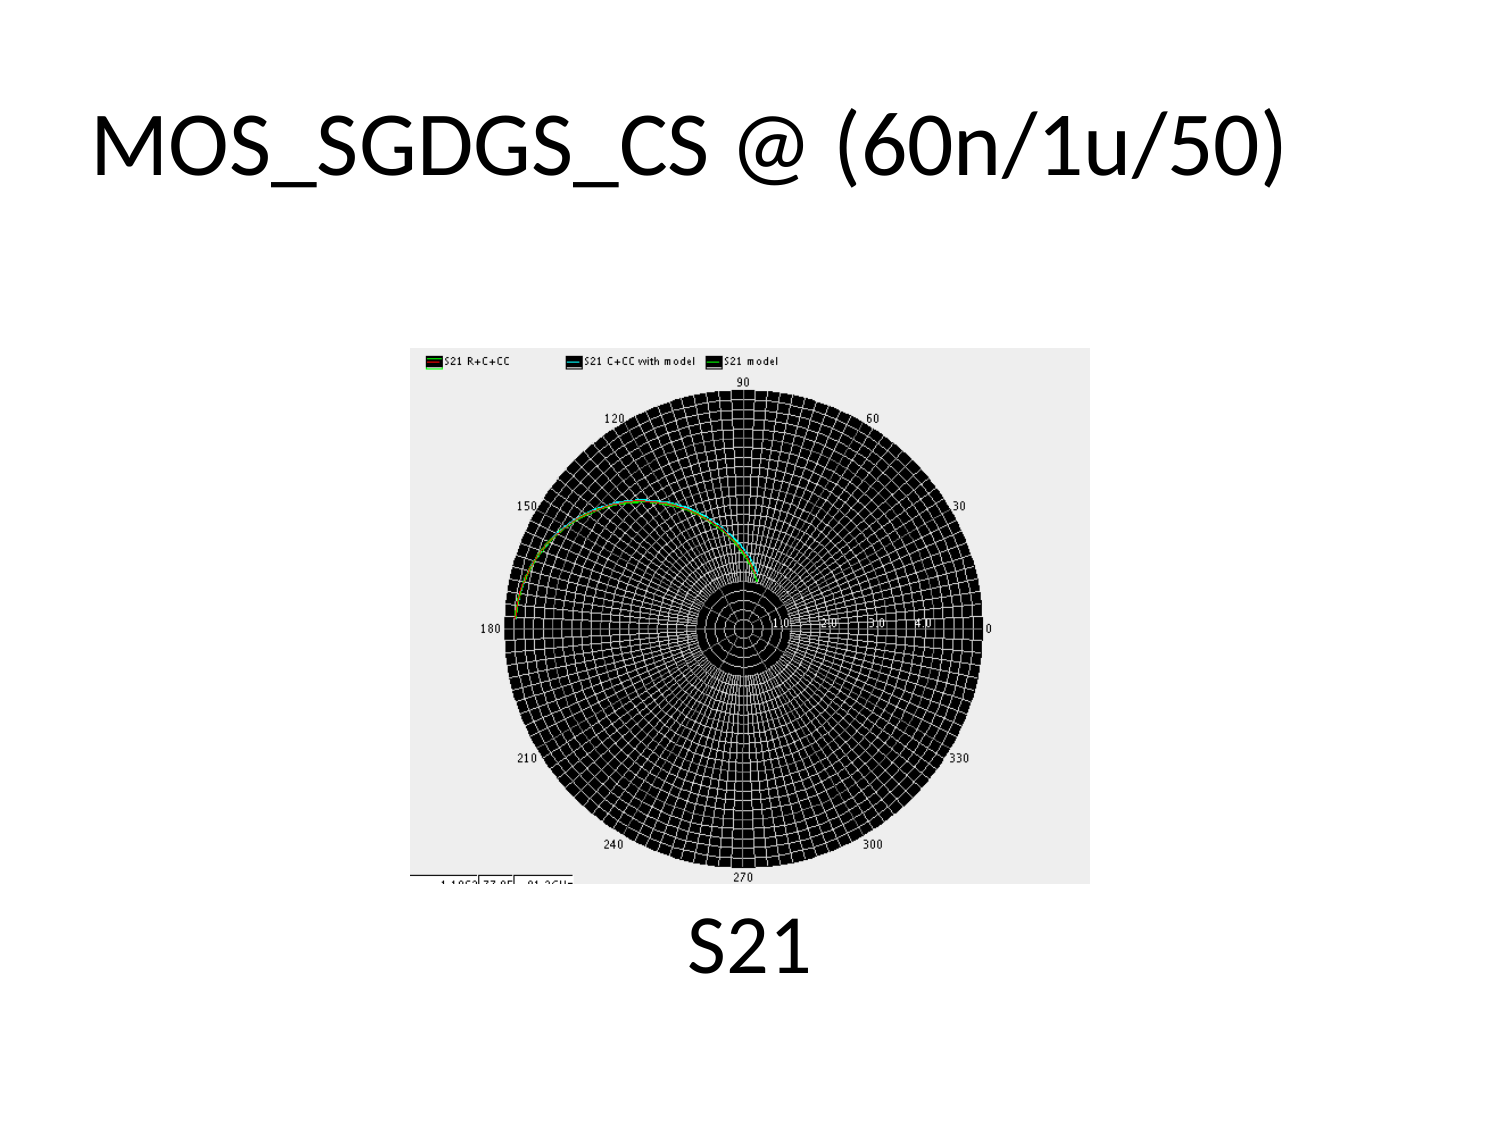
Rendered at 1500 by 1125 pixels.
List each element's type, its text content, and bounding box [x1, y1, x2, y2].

text_box S21 [676, 893, 824, 997]
title MOS_SGDGS_CS @ (60n/1u/50) [75, 45, 1425, 233]
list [410, 348, 1090, 885]
